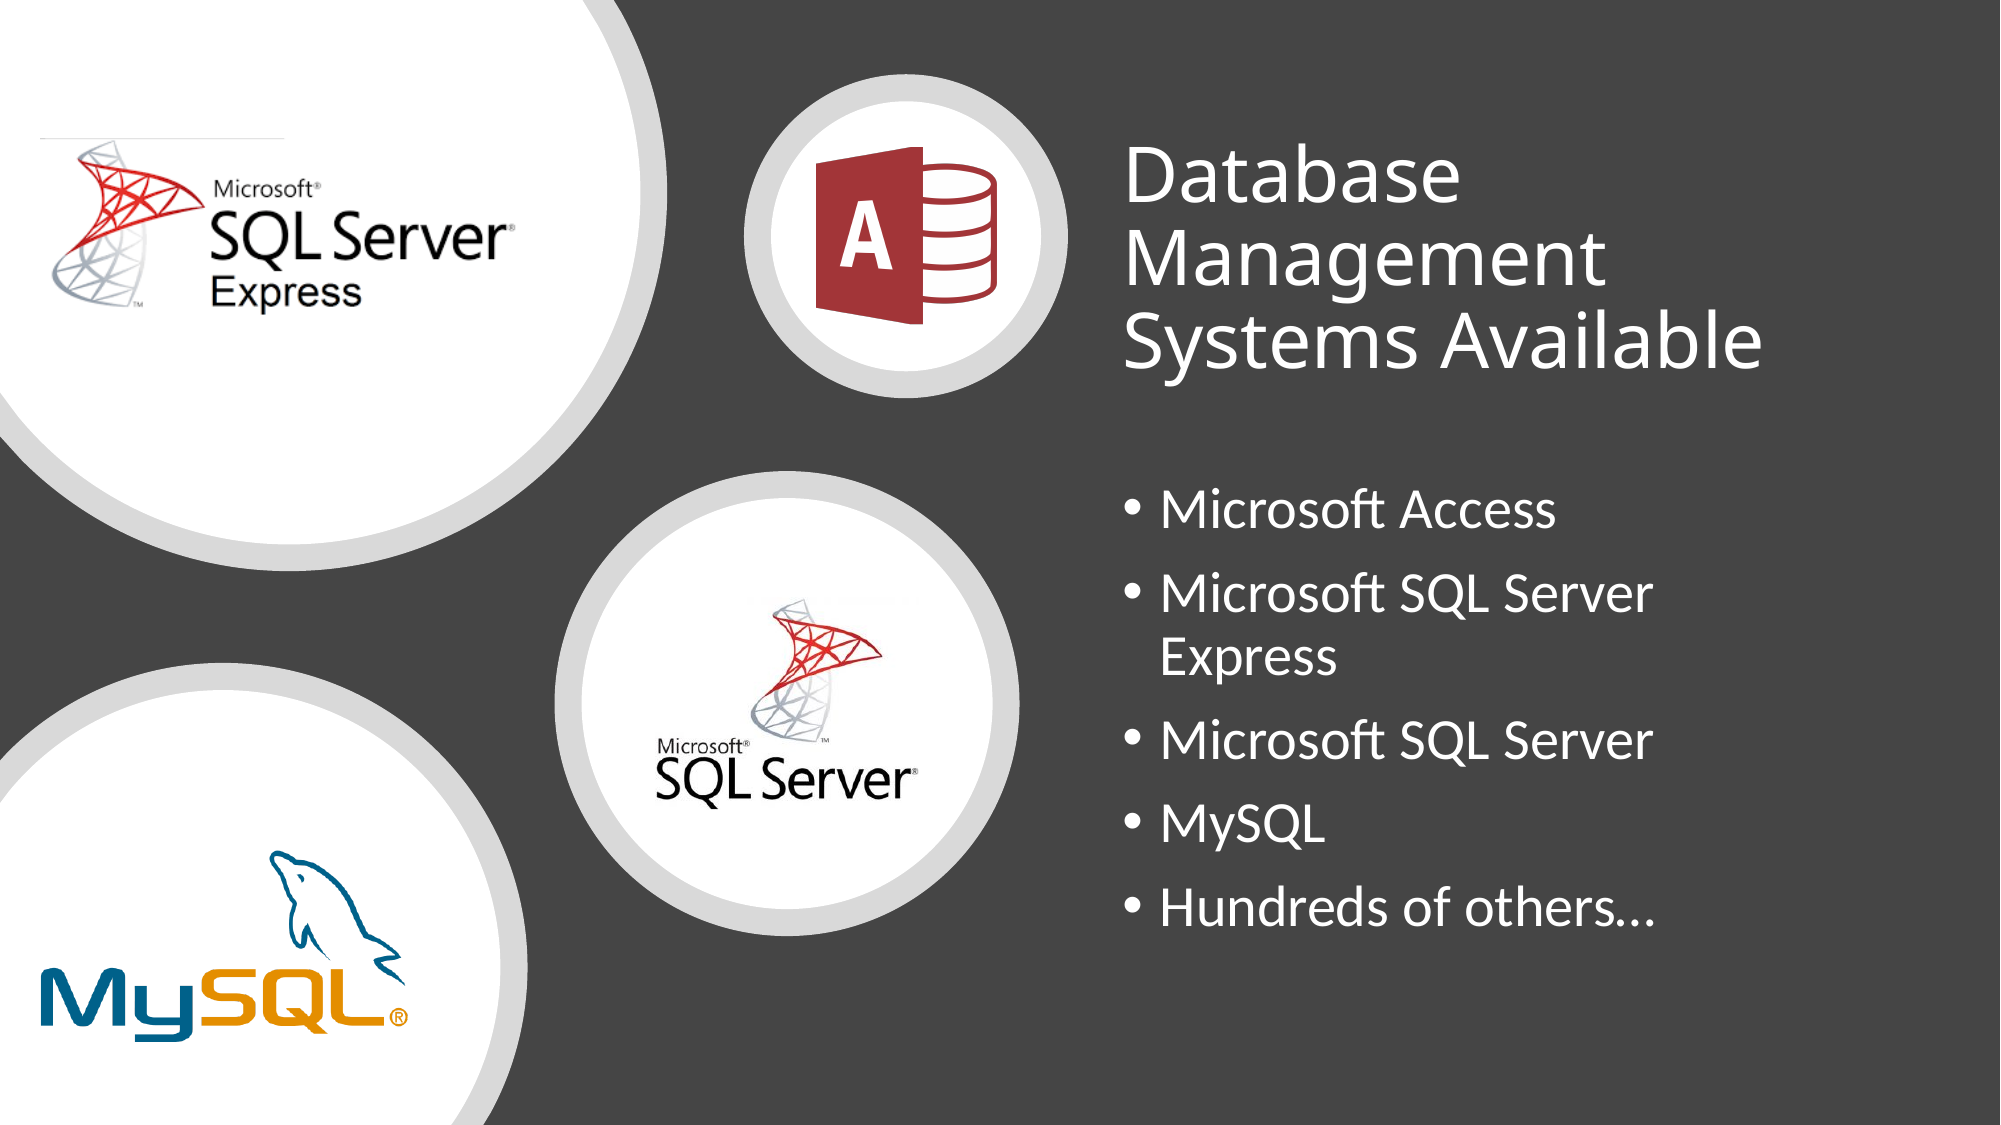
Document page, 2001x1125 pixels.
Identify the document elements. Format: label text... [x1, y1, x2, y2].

text_box [0, 0, 642, 546]
text_box [0, 661, 529, 1125]
list Microsoft Access Microsoft SQL Server Express Microsoft SQL Server MySQL Hundreds of others… [1107, 471, 1853, 994]
text_box [0, 689, 502, 1125]
text_box [742, 73, 1069, 400]
text_box [553, 470, 1021, 938]
picture [655, 597, 919, 810]
title Database Management Systems Available [1107, 74, 1863, 447]
picture [40, 138, 522, 320]
picture [40, 850, 408, 1042]
text_box [0, 0, 669, 573]
text_box [580, 497, 994, 911]
picture [815, 147, 997, 325]
text_box [769, 100, 1043, 373]
